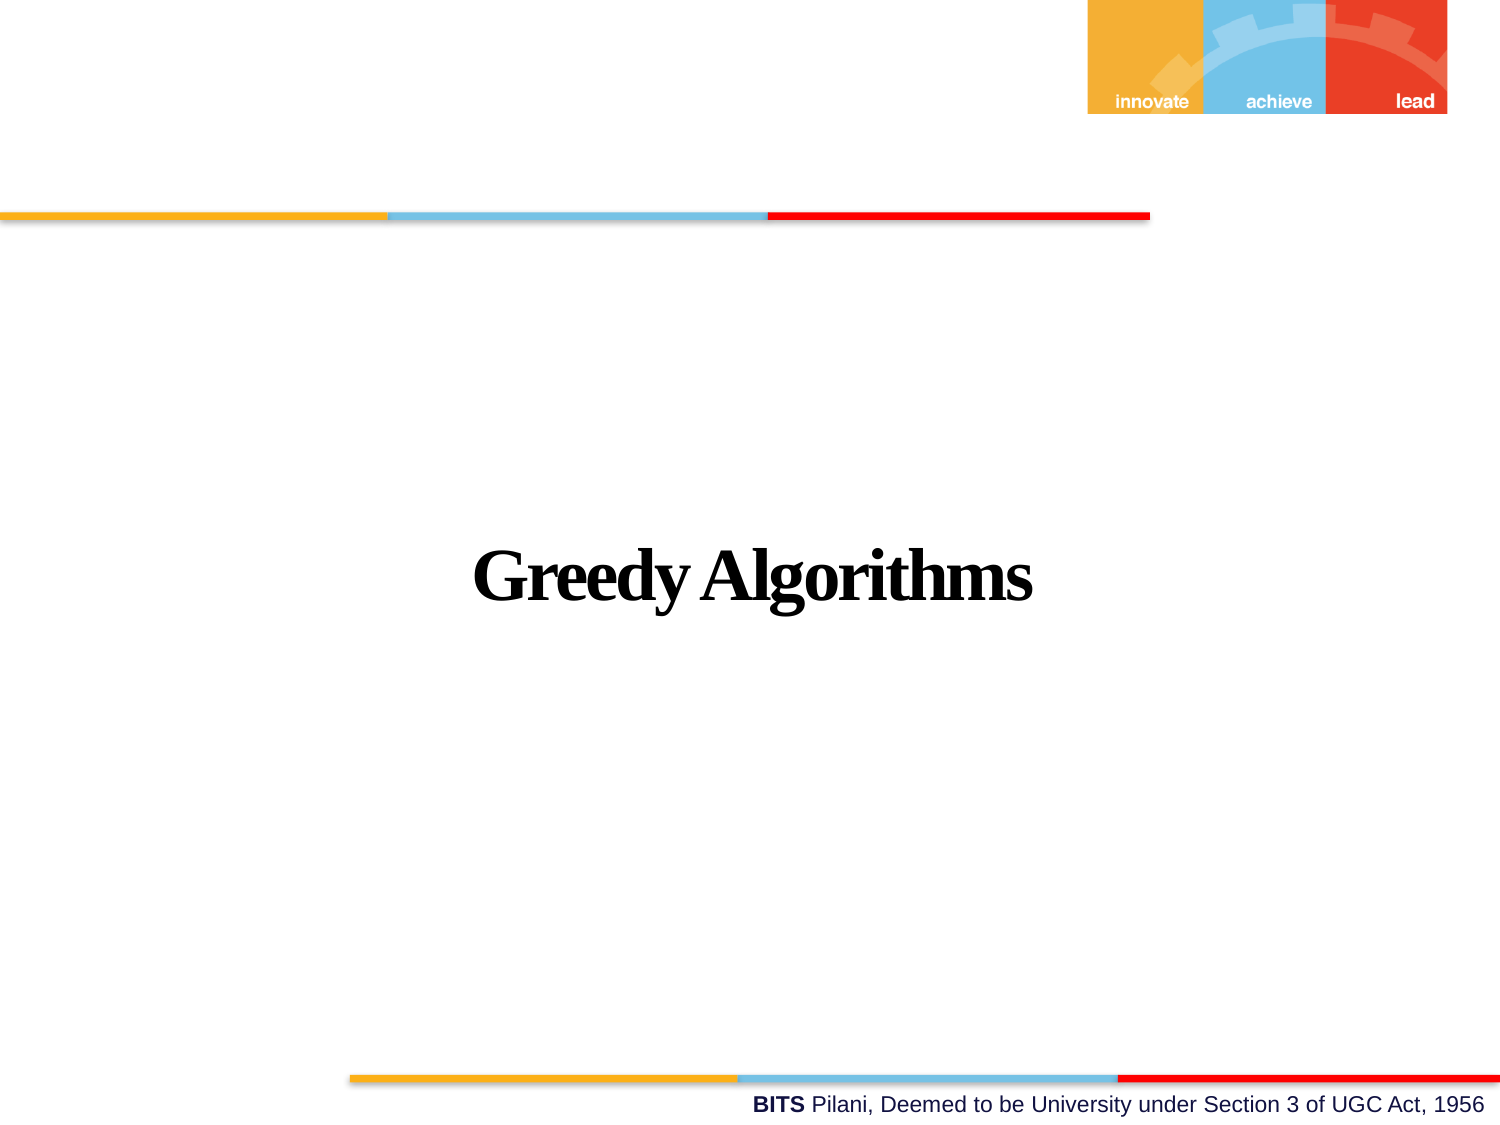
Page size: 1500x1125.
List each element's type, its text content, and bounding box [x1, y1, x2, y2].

picture [1087, 0, 1448, 114]
list Greedy Algorithms [5, 293, 1500, 863]
